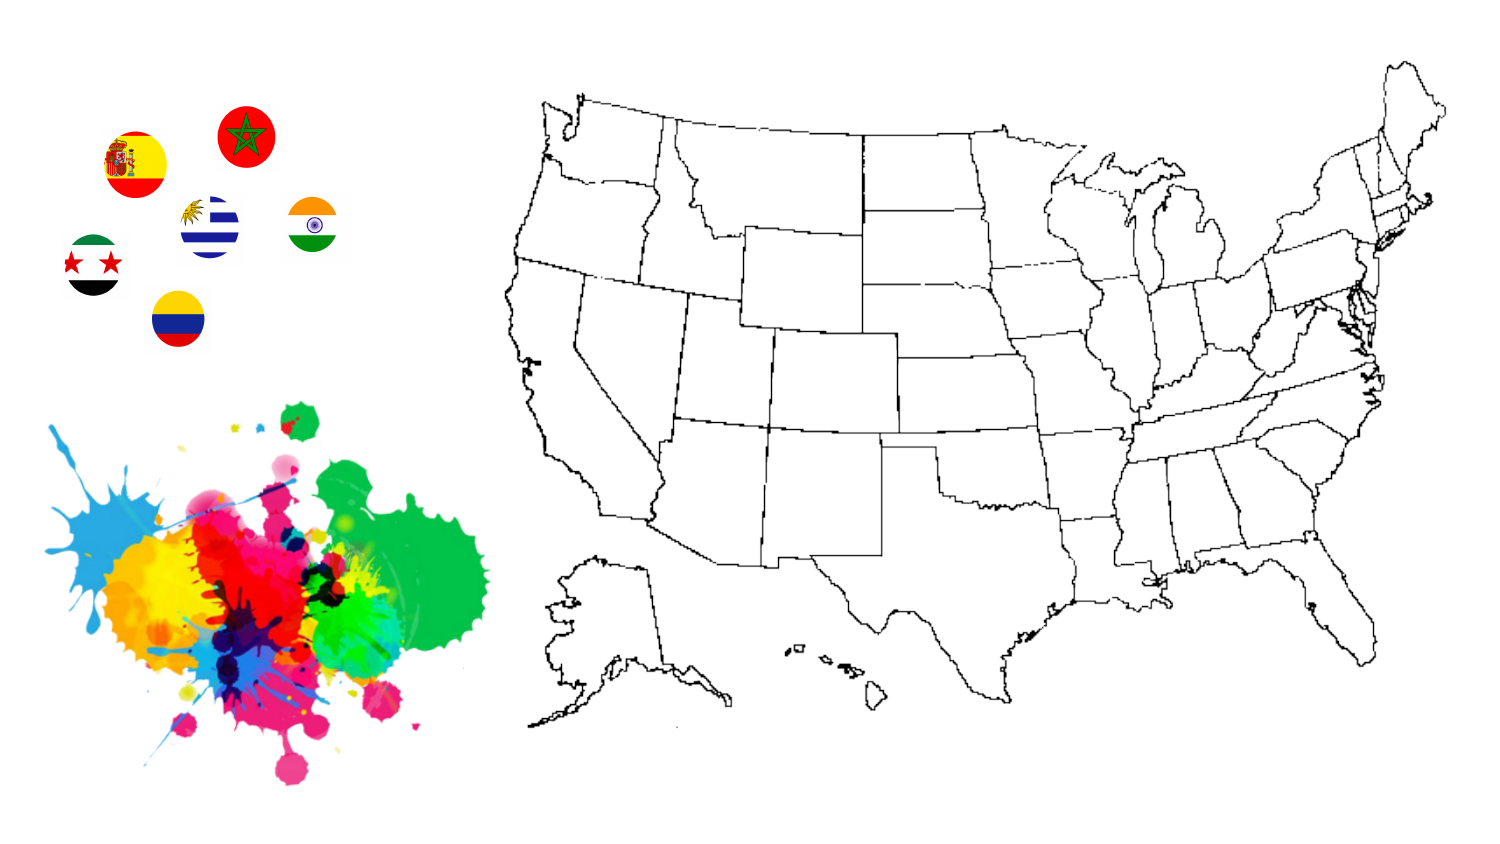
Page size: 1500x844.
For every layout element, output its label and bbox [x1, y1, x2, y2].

picture [43, 56, 1472, 793]
picture [176, 192, 245, 266]
picture [282, 193, 351, 265]
picture [60, 230, 132, 301]
picture [213, 103, 282, 174]
picture [99, 125, 170, 200]
picture [143, 284, 212, 355]
